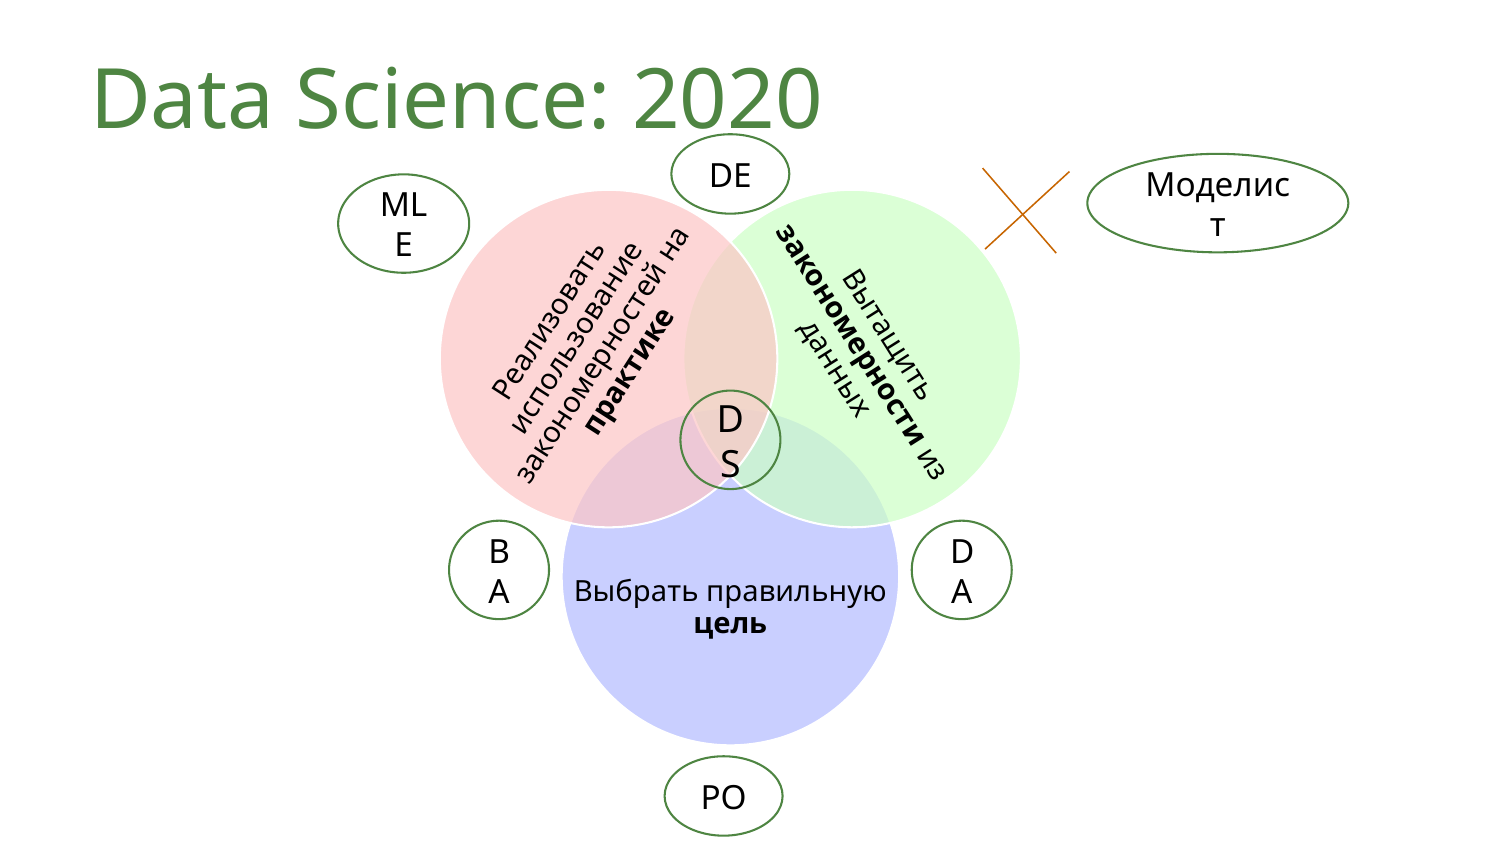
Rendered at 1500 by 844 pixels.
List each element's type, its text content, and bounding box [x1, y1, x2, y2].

text_box Вытащить закономерности из данных [731, 188, 1022, 529]
text_box PO [663, 755, 784, 837]
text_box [984, 171, 1070, 250]
text_box Моделист [1086, 152, 1350, 254]
text_box DA [910, 519, 1013, 621]
text_box Реализовать использование закономерностей на практике [438, 188, 779, 529]
title Data Science: 2020 [75, 19, 1425, 161]
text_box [982, 167, 1057, 171]
text_box DS [679, 389, 782, 491]
text_box MLE [337, 173, 471, 274]
text_box Выбрать правильную цель [560, 489, 901, 747]
text_box BA [448, 519, 551, 621]
text_box DE [670, 133, 791, 215]
